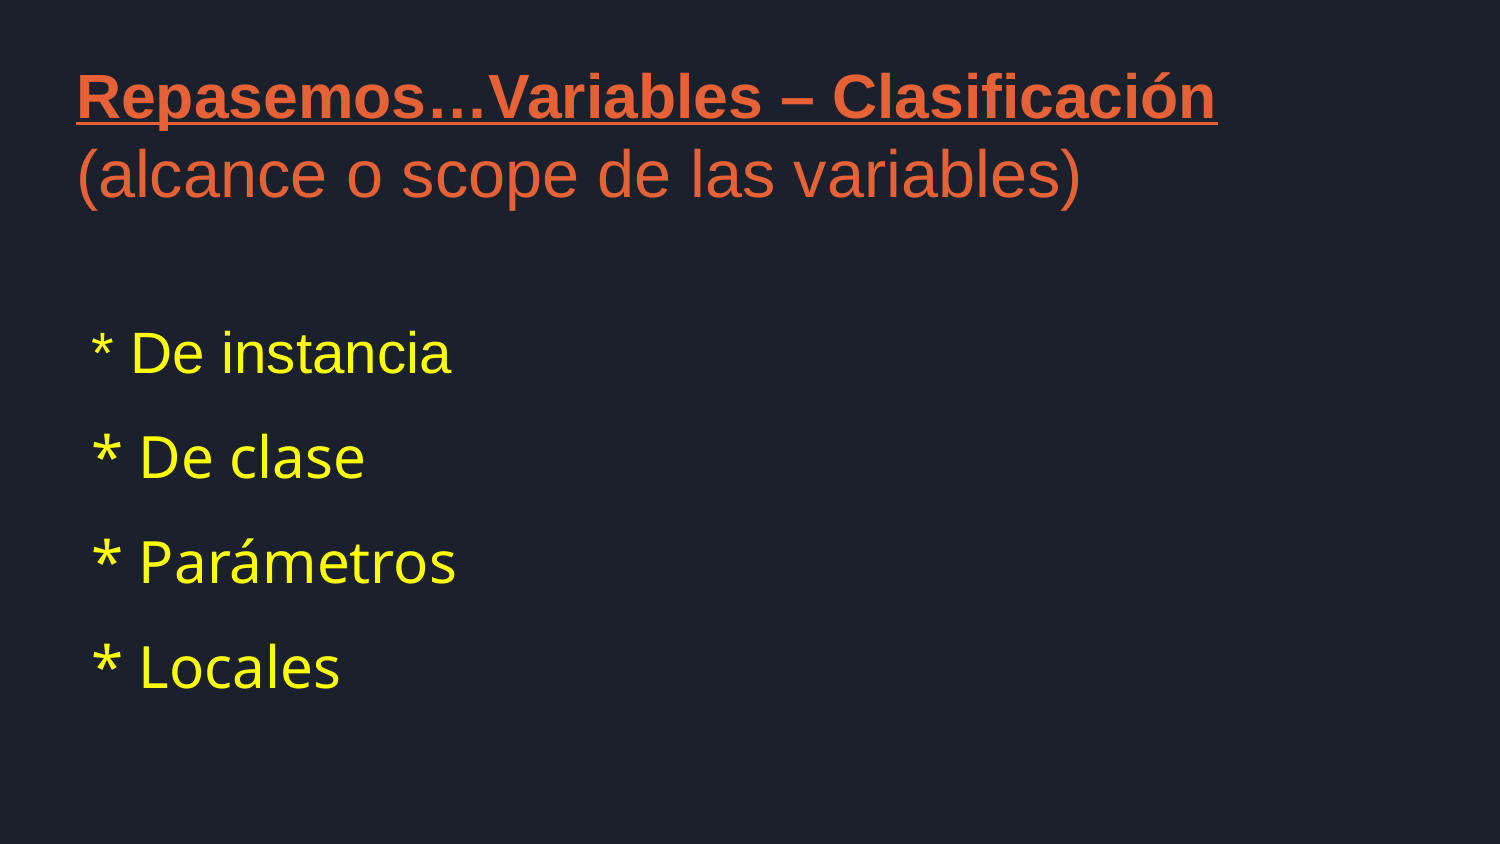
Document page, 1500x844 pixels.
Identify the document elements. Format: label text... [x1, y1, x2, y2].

text_box Repasemos…Variables – Clasificación (alcance o scope de las variables) [61, 40, 1397, 226]
text_box * De instancia * De clase * Parámetros * Locales [76, 300, 1146, 716]
